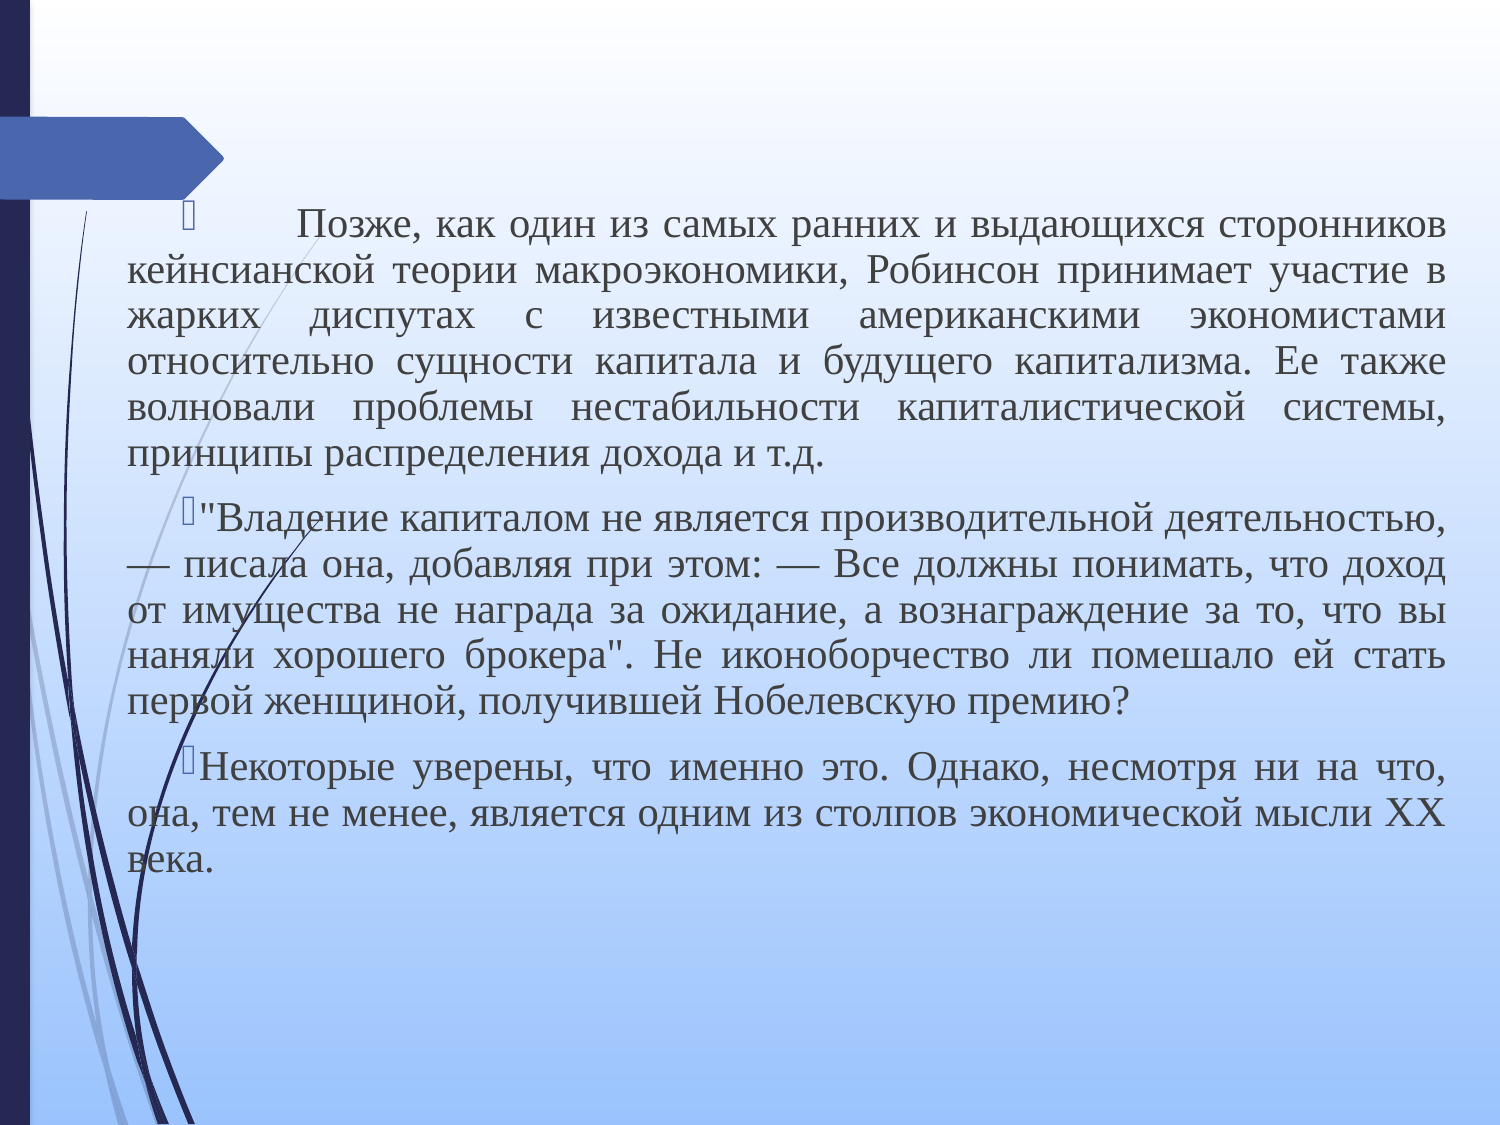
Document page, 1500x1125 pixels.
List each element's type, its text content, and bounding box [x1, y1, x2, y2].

list Позже, как один из самых ранних и выдающихся сторонников кейнсианской теории макроэкономики, Робинсон принимает участие в жарких диспутах с известными американскими экономистами относительно сущности капитала и будущего капитализма. Ее также волновали проблемы нестабильности капиталистической системы, принципы распределения дохода и т.д. "Владение капиталом не является производительной деятельностью, — писала она, добавляя при этом: — Все должны понимать, что доход от имущества не награда за ожидание, а вознаграждение за то, что вы наняли хорошего брокера". Не иконоборчество ли помешало ей стать первой женщиной, получившей Нобелевскую премию? Некоторые уверены, что именно это. Однако, несмотря ни на что, она, тем не менее, является одним из столпов экономической мысли XX века. [112, 191, 1463, 934]
